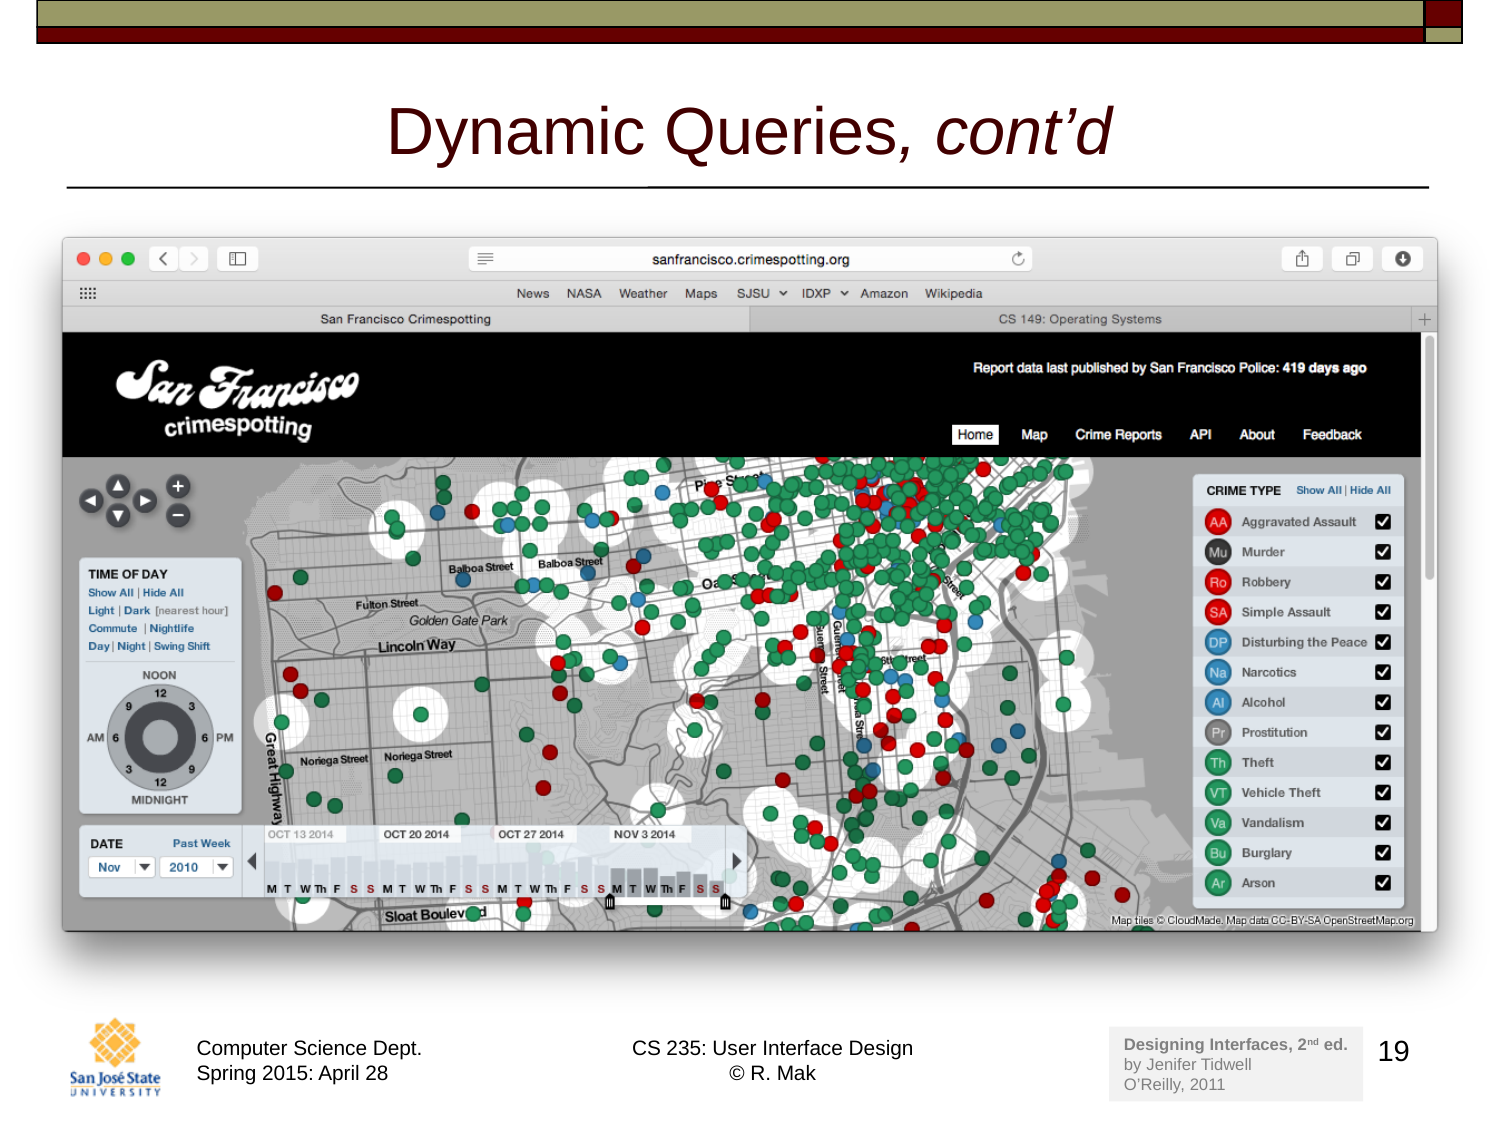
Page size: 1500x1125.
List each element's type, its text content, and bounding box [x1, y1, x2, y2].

title Dynamic Queries, cont’d [75, 67, 1425, 175]
picture [0, 202, 1500, 1112]
slide_number 19 [1364, 1030, 1425, 1100]
text_box Designing Interfaces, 2nd ed. by Jenifer Tidwell O’Reilly, 2011 [1109, 1030, 1364, 1102]
